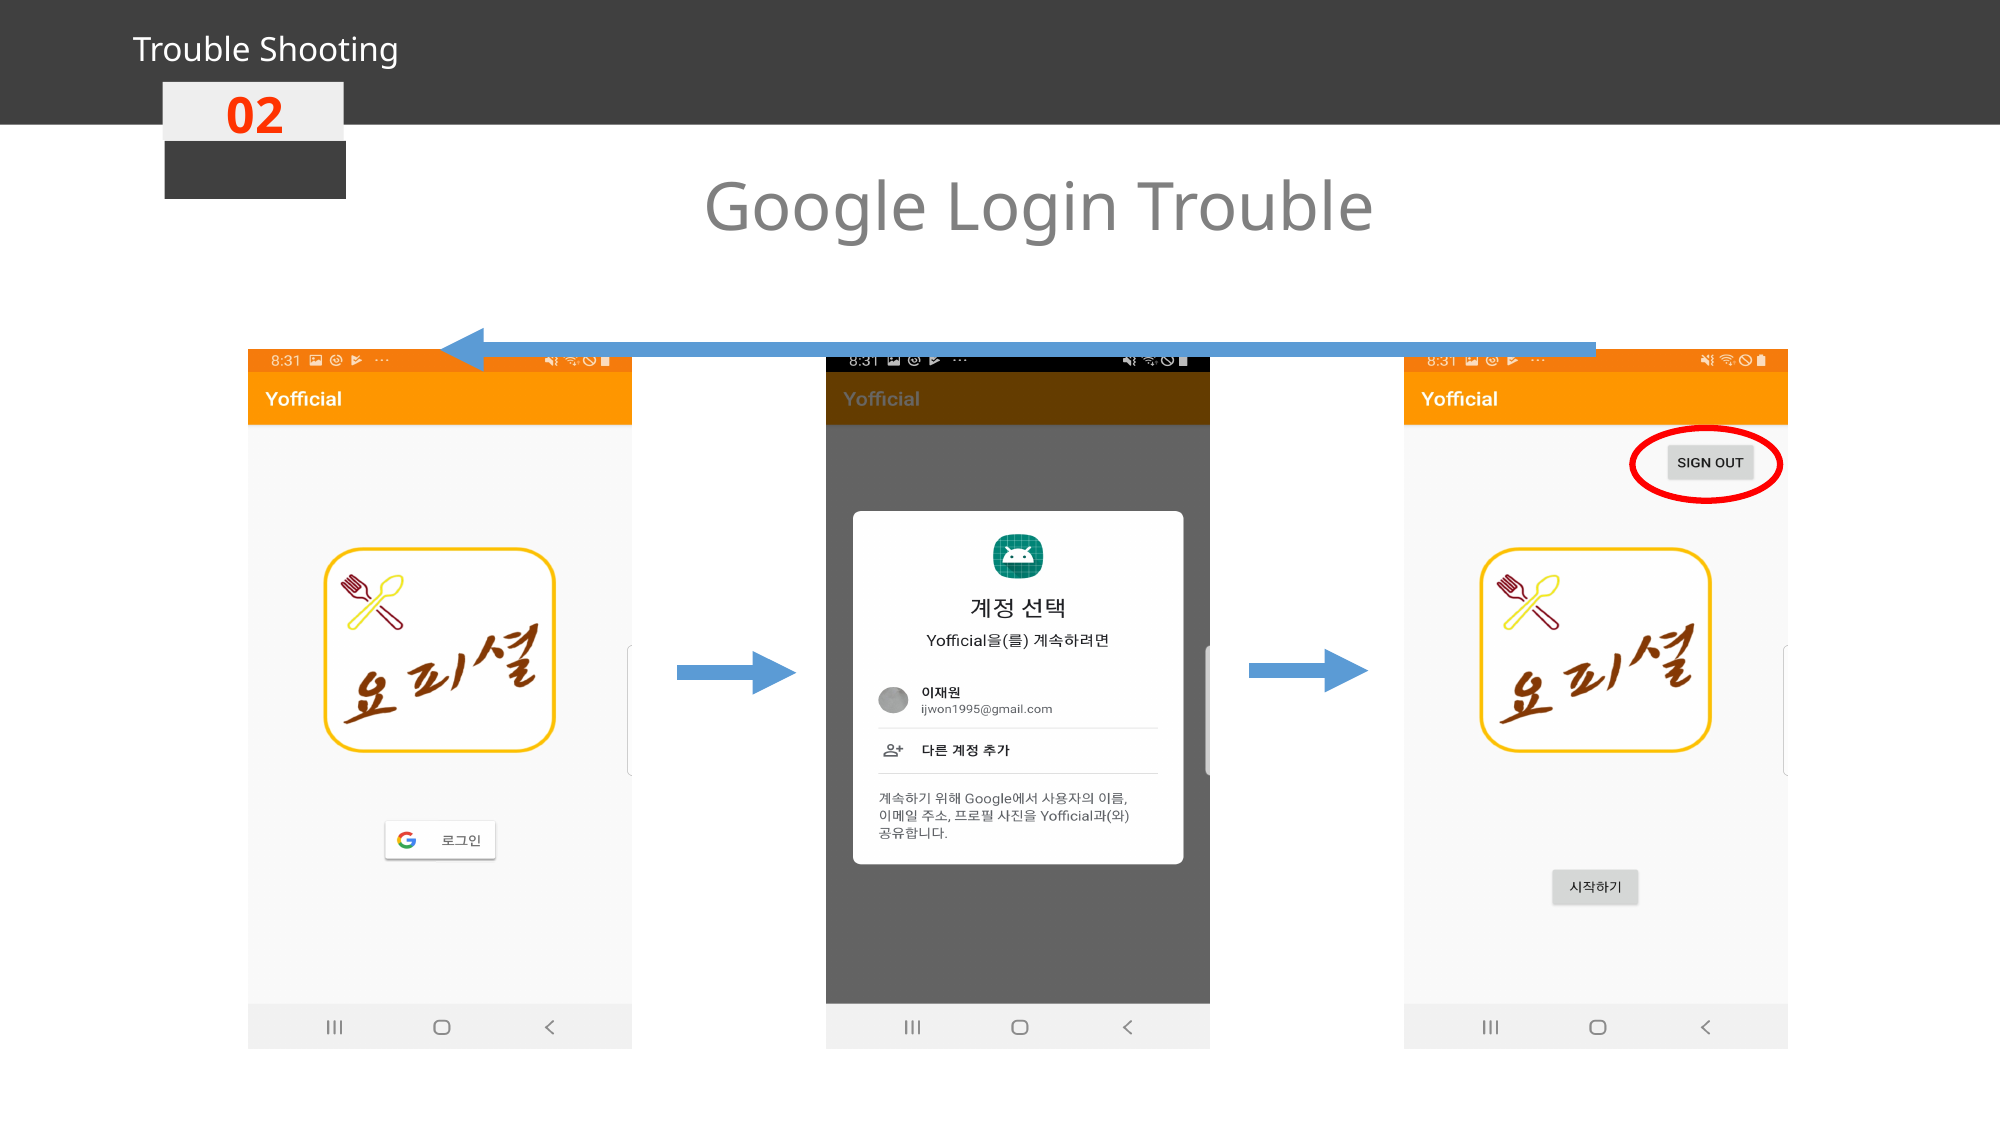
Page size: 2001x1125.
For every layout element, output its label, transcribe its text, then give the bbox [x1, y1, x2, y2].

text_box Google Login Trouble [1020, 156, 1429, 251]
picture [826, 349, 1210, 1049]
text_box [161, 81, 211, 141]
text_box Trouble Shooting [118, 0, 640, 76]
text_box Google Login Trouble [688, 156, 1017, 251]
text_box [164, 140, 347, 200]
text_box 02 [211, 76, 299, 151]
picture [248, 349, 632, 1049]
text_box [299, 0, 1017, 126]
picture [1404, 349, 1788, 1049]
text_box [0, 0, 211, 126]
text_box [1020, 0, 2000, 126]
text_box [299, 81, 345, 140]
